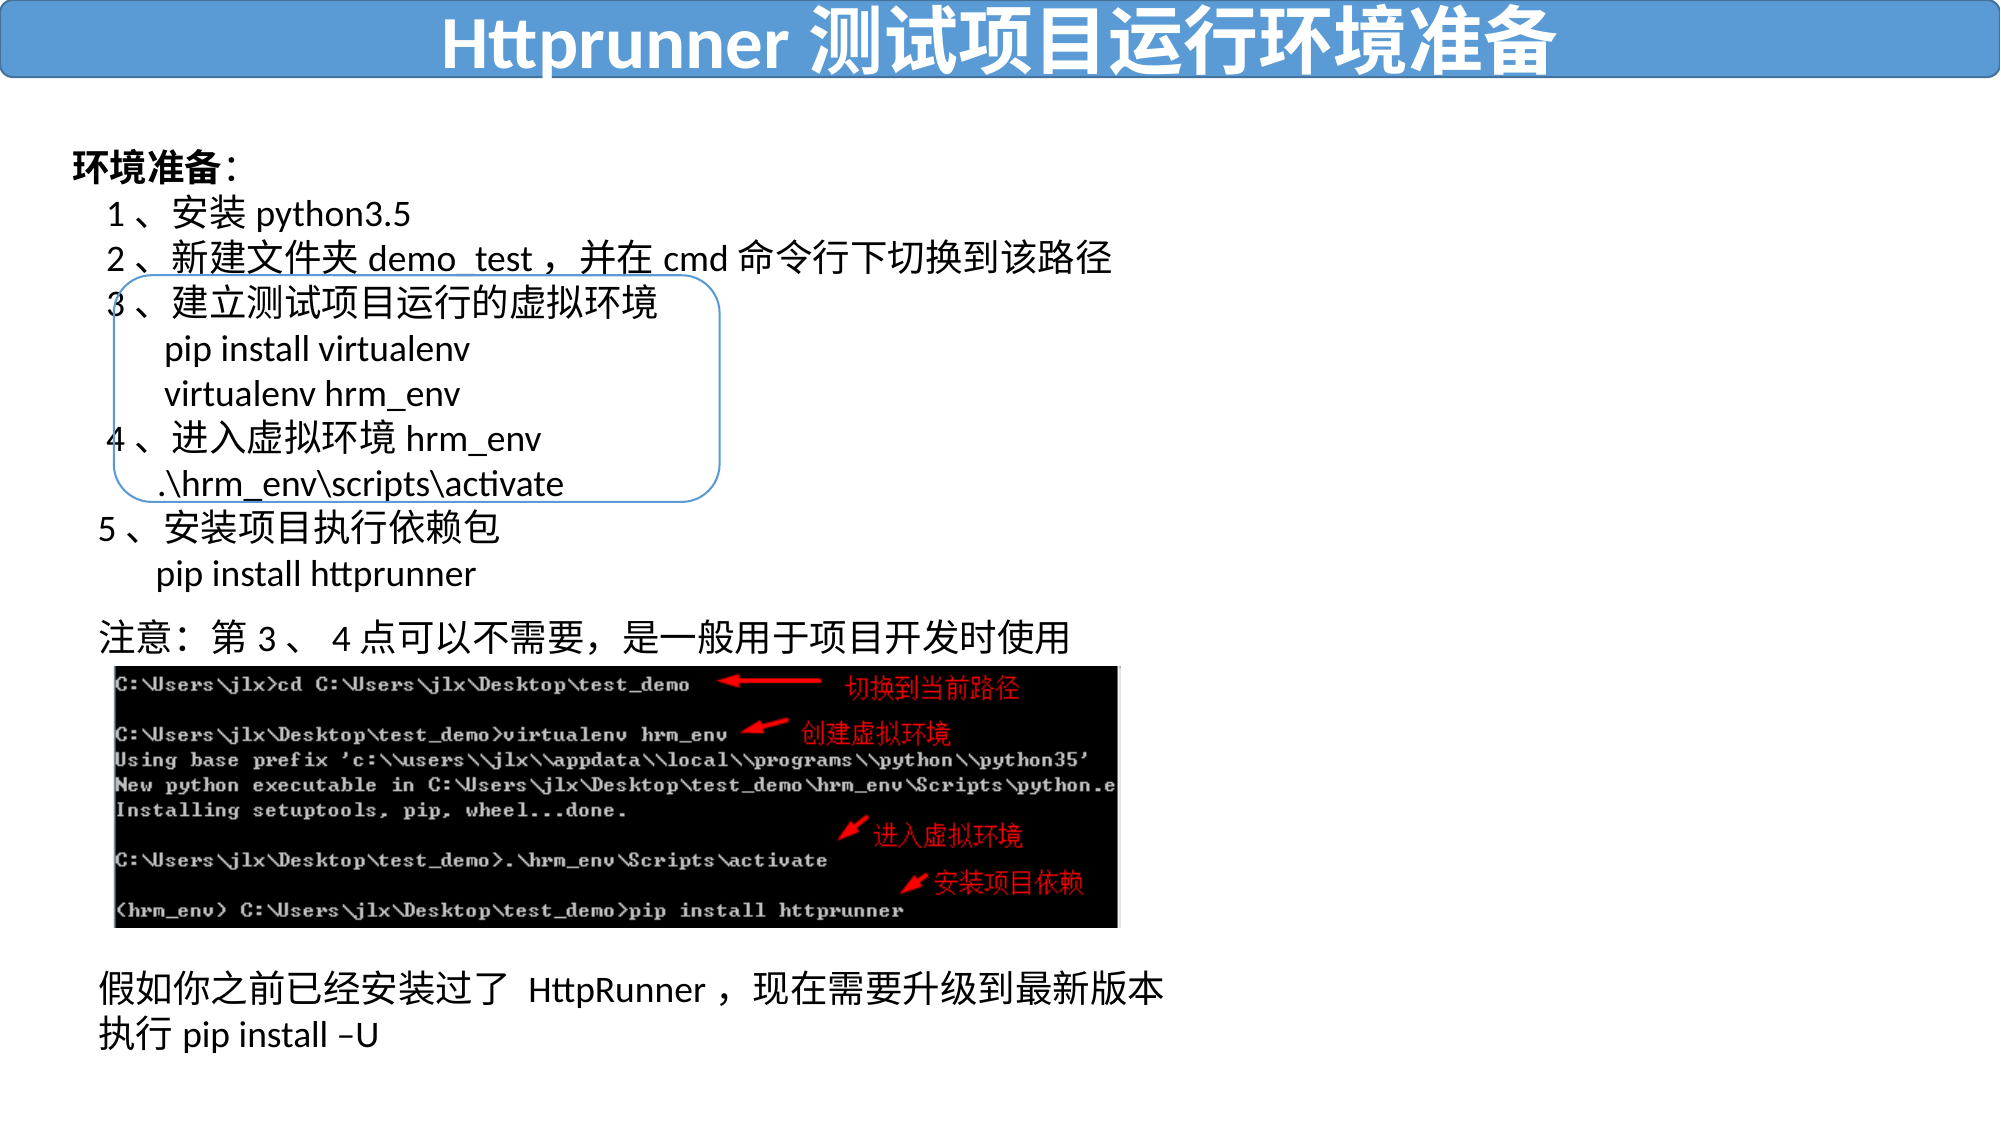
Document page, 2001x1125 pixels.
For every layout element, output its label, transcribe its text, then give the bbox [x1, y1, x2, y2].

text_box Httprunner测试项目运行环境准备 [0, 0, 2000, 79]
text_box 环境准备： 1、安装python3.5 2、新建文件夹demo_test，并在cmd命令行下切换到该路径 3、建立测试项目运行的虚拟环境 pip install virtualenv virtualenv hrm_env 4、进入虚拟环境hrm_env .\hrm_env\scripts\activate 5、安装项目执行依赖包 pip install httprunner [57, 137, 1128, 602]
text_box 假如你之前已经安装过了 HttpRunner，现在需要升级到最新版本 执行pip install –U [49, 957, 1181, 1063]
text_box [112, 274, 721, 503]
picture [113, 666, 1121, 928]
text_box 注意：第3、4点可以不需要，是一般用于项目开发时使用 [57, 606, 1088, 666]
